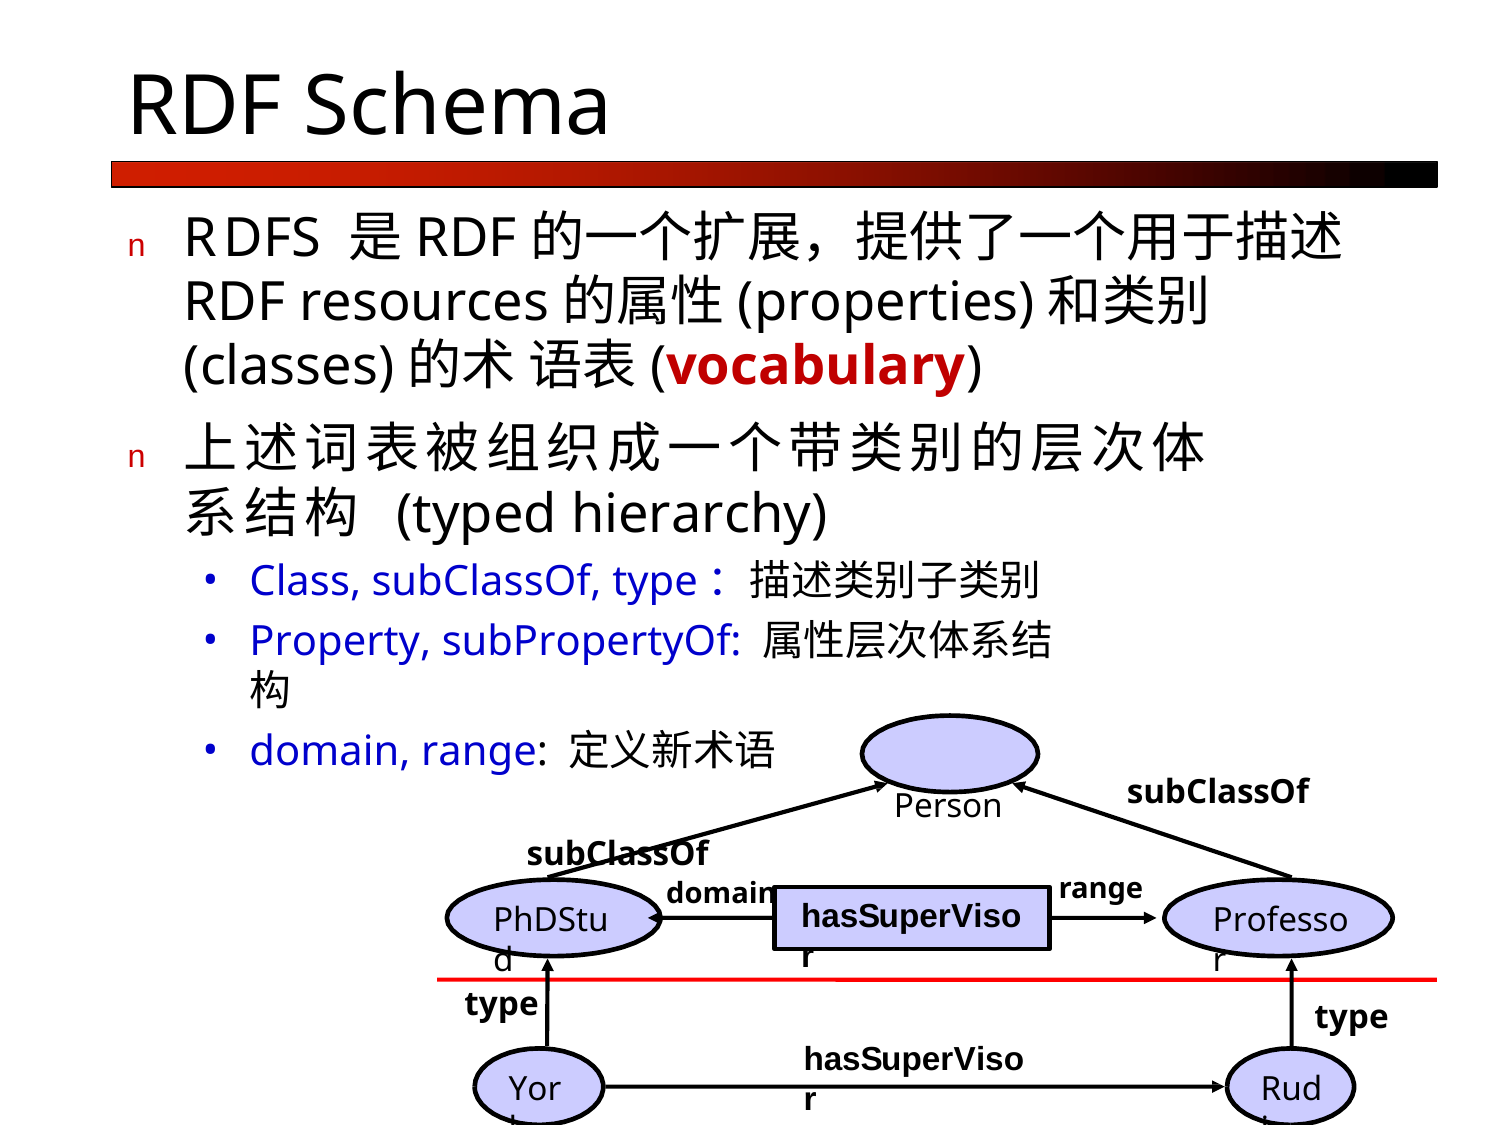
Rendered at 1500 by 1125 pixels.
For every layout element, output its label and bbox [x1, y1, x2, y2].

text_box [200, 553, 1393, 957]
text_box [801, 1036, 1028, 1082]
text_box [1227, 1048, 1355, 1125]
text_box [664, 874, 1050, 950]
text_box [1056, 869, 1146, 906]
text_box [474, 1048, 604, 1125]
title [124, 51, 1376, 154]
text_box [605, 1080, 1225, 1093]
text_box [1312, 995, 1391, 1037]
text_box [462, 981, 541, 1024]
text_box [437, 958, 1437, 1047]
text_box [1124, 770, 1314, 812]
text_box [125, 204, 1417, 545]
text_box [1051, 911, 1157, 925]
text_box [111, 161, 1437, 188]
